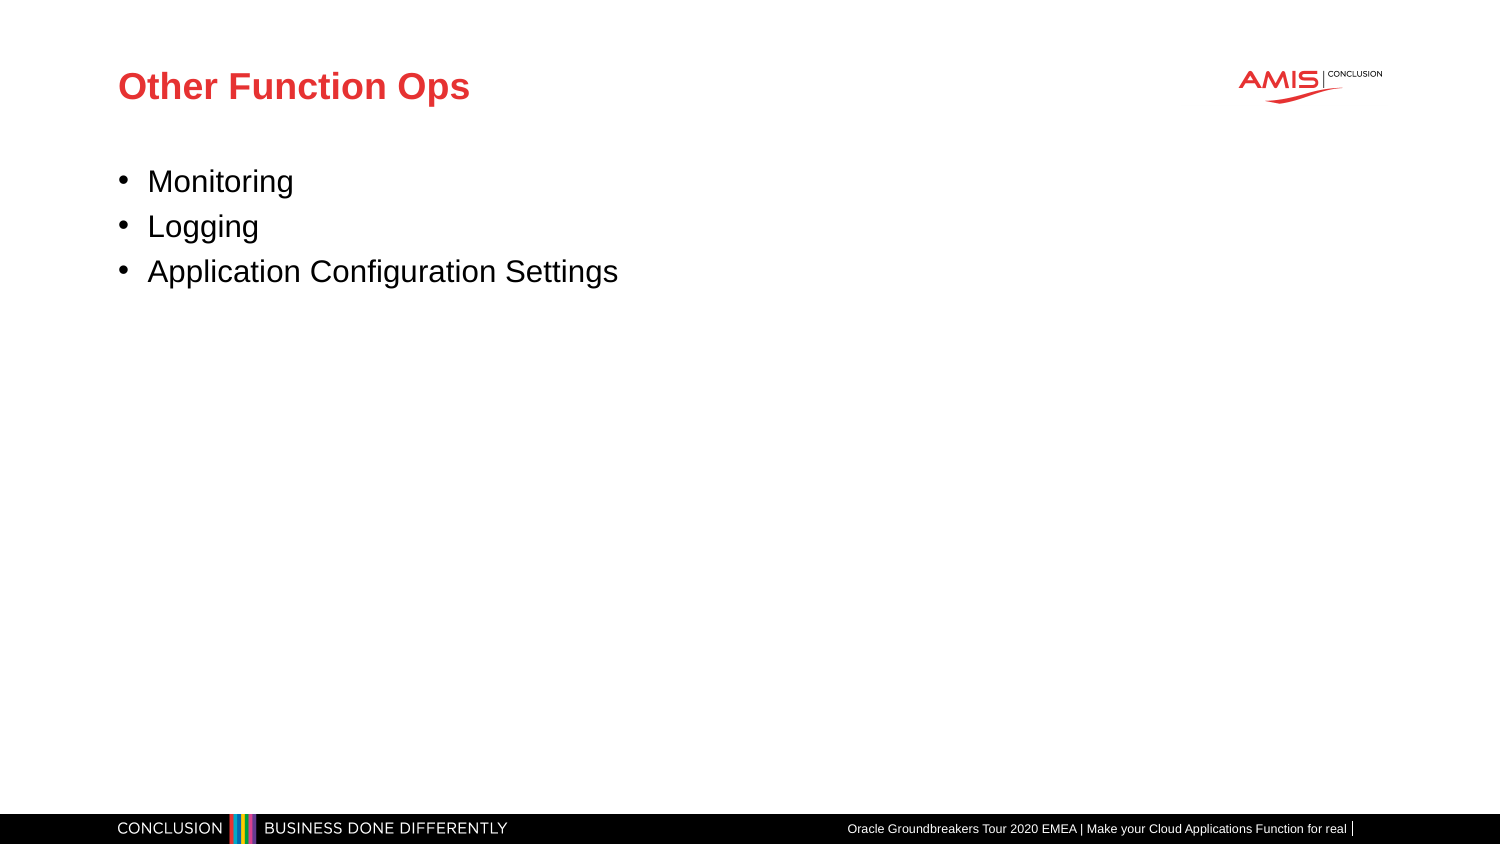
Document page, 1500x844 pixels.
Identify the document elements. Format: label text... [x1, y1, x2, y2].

list Monitoring Logging Application Configuration Settings [118, 153, 1205, 774]
picture [239, 814, 1500, 844]
title Other Function Ops [118, 47, 1205, 130]
picture [0, 814, 236, 844]
footer Oracle Groundbreakers Tour 2020 EMEA | Make your Cloud Applications Function for real [814, 820, 1347, 839]
picture [1205, 59, 1388, 106]
